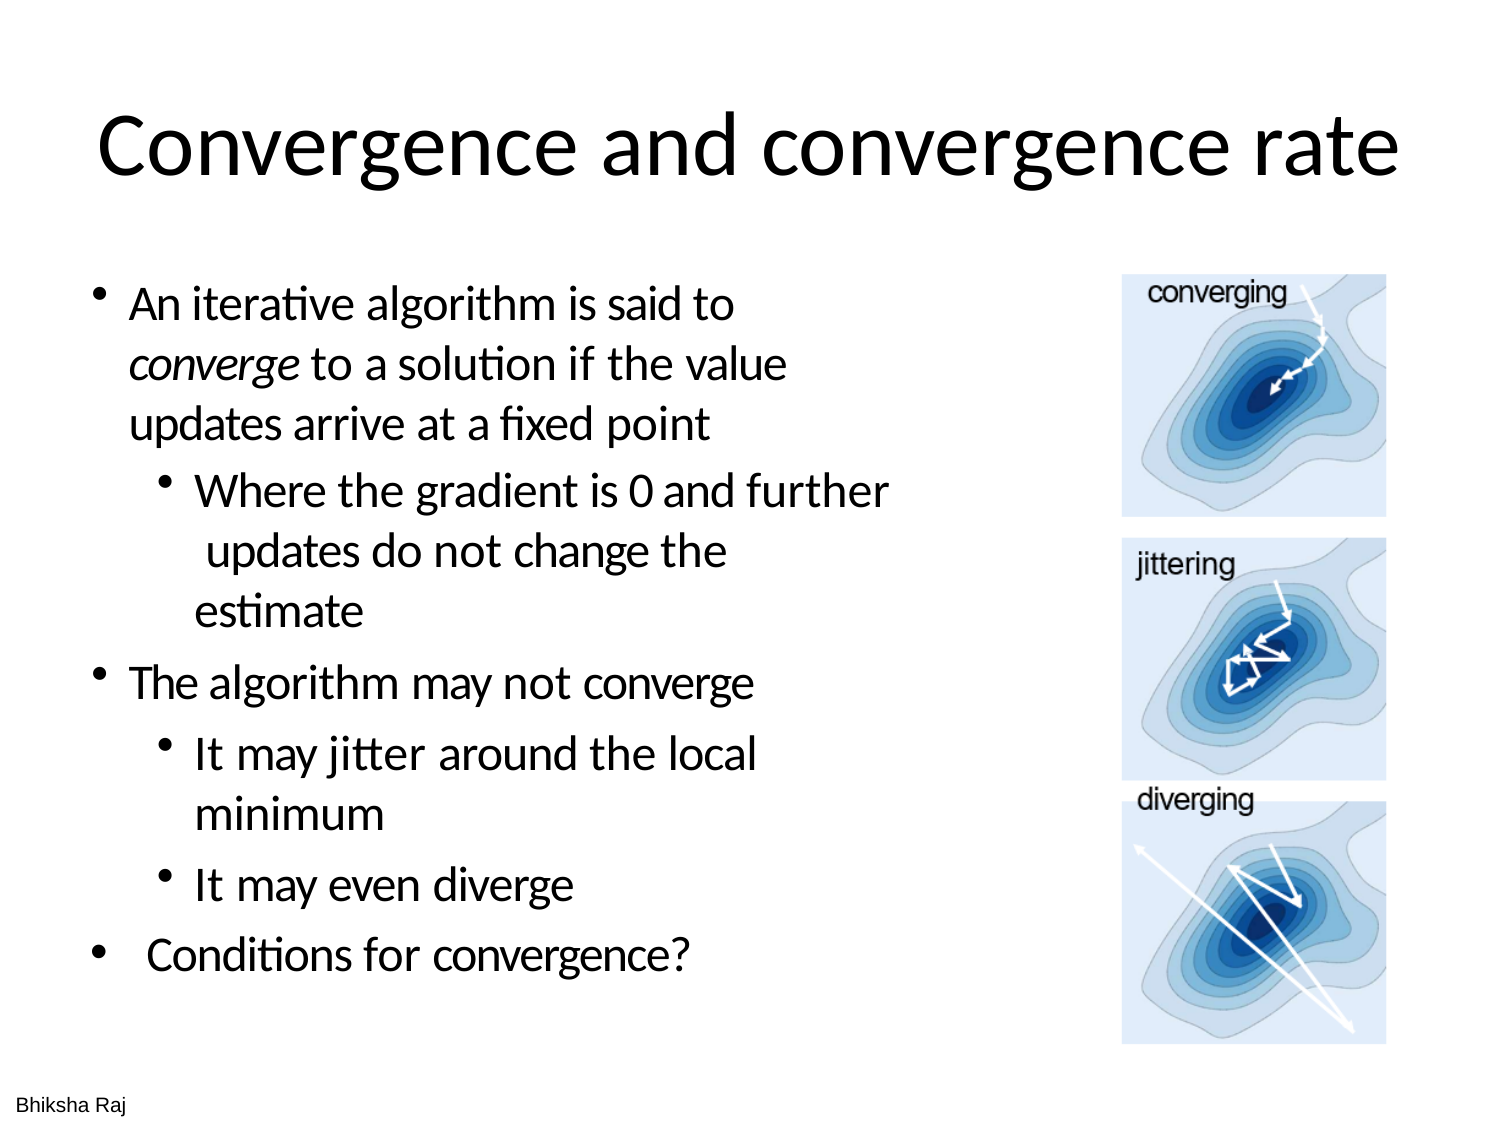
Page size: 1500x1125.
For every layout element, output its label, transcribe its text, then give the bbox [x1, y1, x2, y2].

list An iterative algorithm is said to converge to a solution if the value updates arrive at a fixed point Where the gradient is 0 and further updates do not change the estimate The algorithm may not converge It may jitter around the local minimum It may even diverge Conditions for convergence? [75, 262, 1097, 1005]
text_box Bhiksha Raj [0, 1084, 142, 1125]
picture [1099, 262, 1401, 1060]
title Convergence and convergence rate [75, 45, 1425, 233]
